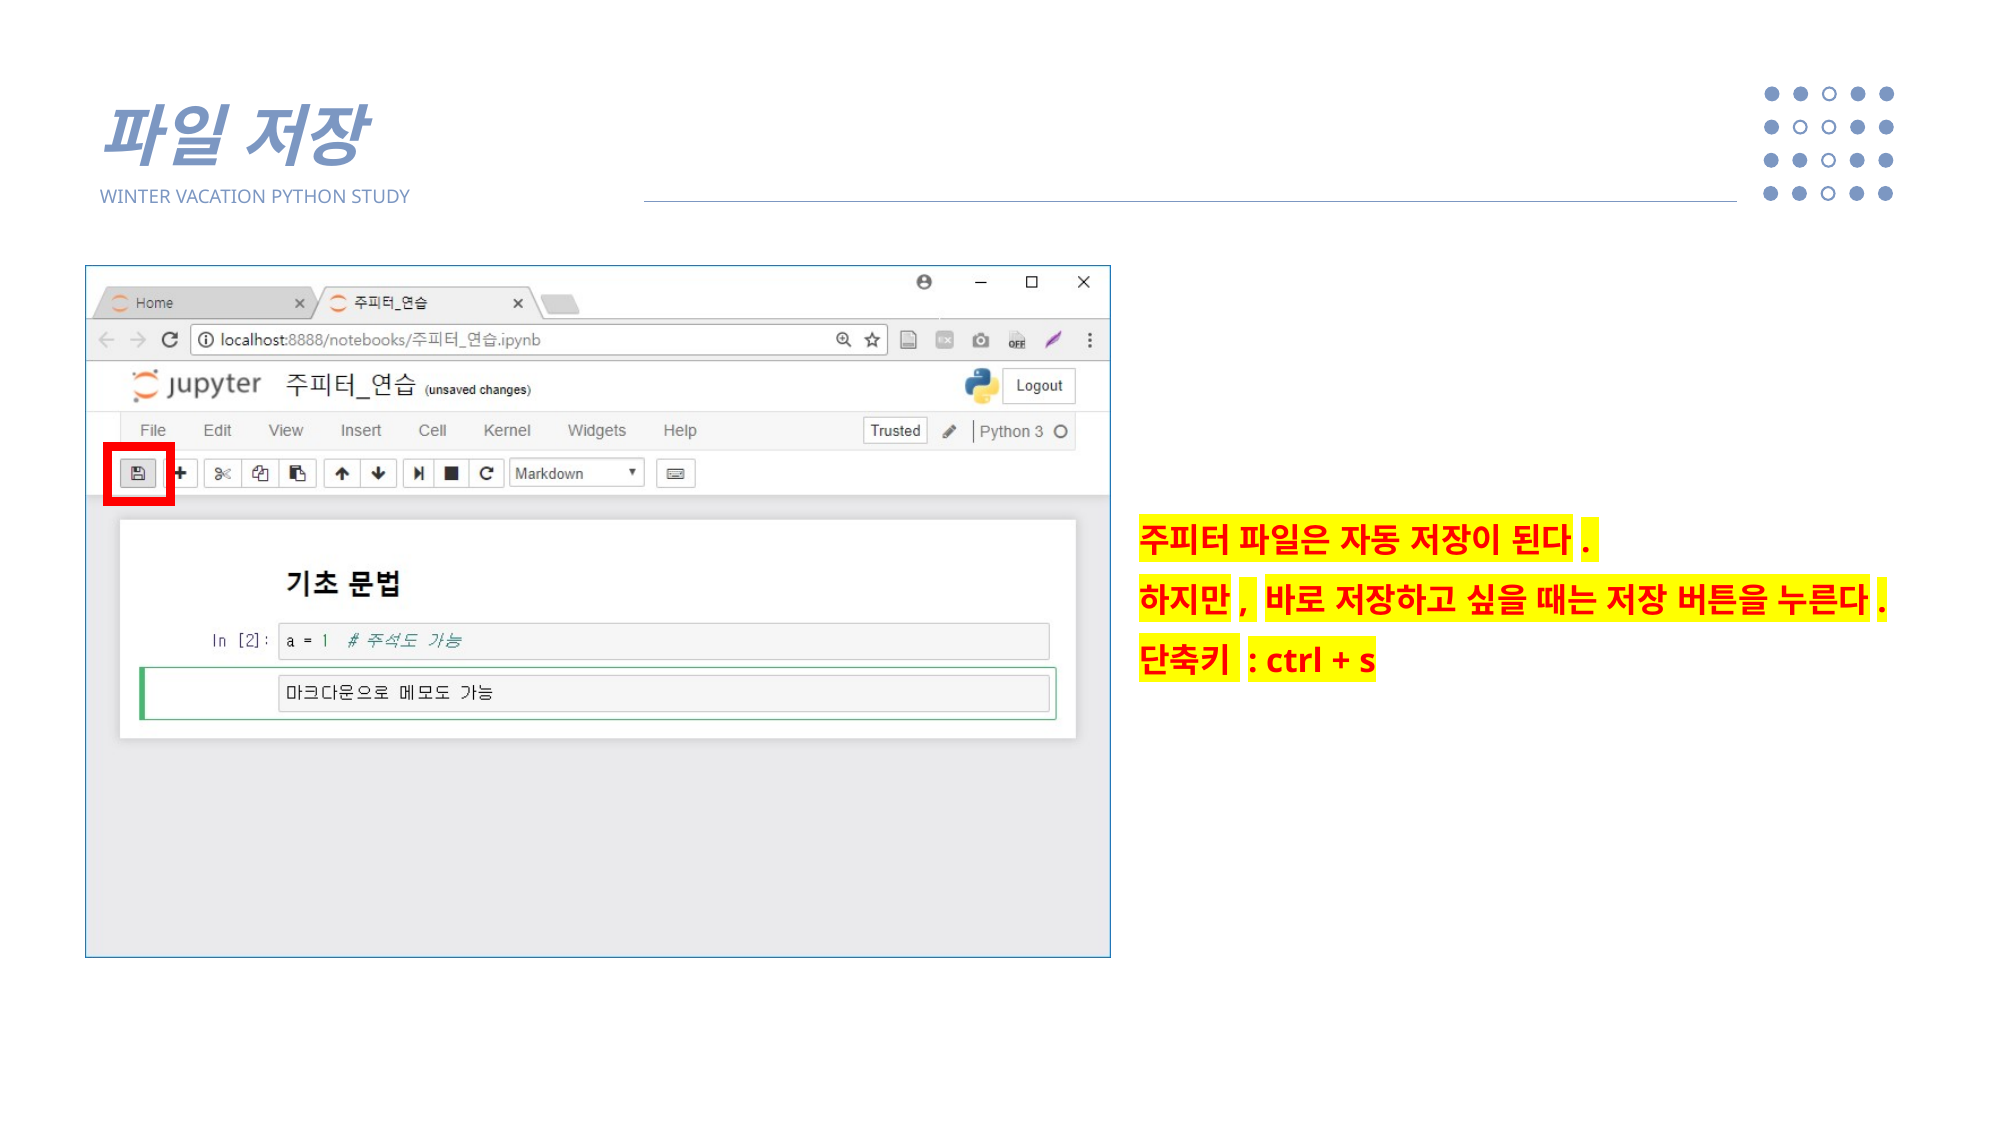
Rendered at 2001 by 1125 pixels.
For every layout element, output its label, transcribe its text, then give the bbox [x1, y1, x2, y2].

text_box [1793, 86, 1809, 102]
text_box [1878, 152, 1894, 168]
picture [85, 265, 1111, 958]
text_box [1849, 152, 1865, 168]
text_box [1792, 152, 1808, 168]
text_box [1763, 152, 1779, 168]
text_box [1821, 119, 1837, 135]
text_box [1763, 185, 1779, 201]
text_box [1764, 86, 1780, 102]
text_box [1820, 185, 1836, 201]
text_box 파일 저장 WINTER VACATION PYTHON STUDY [85, 46, 1028, 216]
text_box [1791, 185, 1807, 201]
text_box [1821, 152, 1837, 168]
text_box [1821, 86, 1837, 102]
text_box [1850, 86, 1866, 102]
text_box [1879, 86, 1895, 102]
text_box 주피터 파일은 자동 저장이 된다. 하지만, 바로 저장하고 싶을 때는 저장 버튼을 누른다. 단축키 : ctrl + s [1124, 491, 2000, 687]
text_box [1792, 119, 1808, 135]
text_box [1764, 119, 1780, 135]
text_box [1850, 119, 1866, 135]
text_box [1877, 185, 1893, 201]
text_box [1878, 119, 1894, 135]
text_box [1849, 185, 1865, 201]
